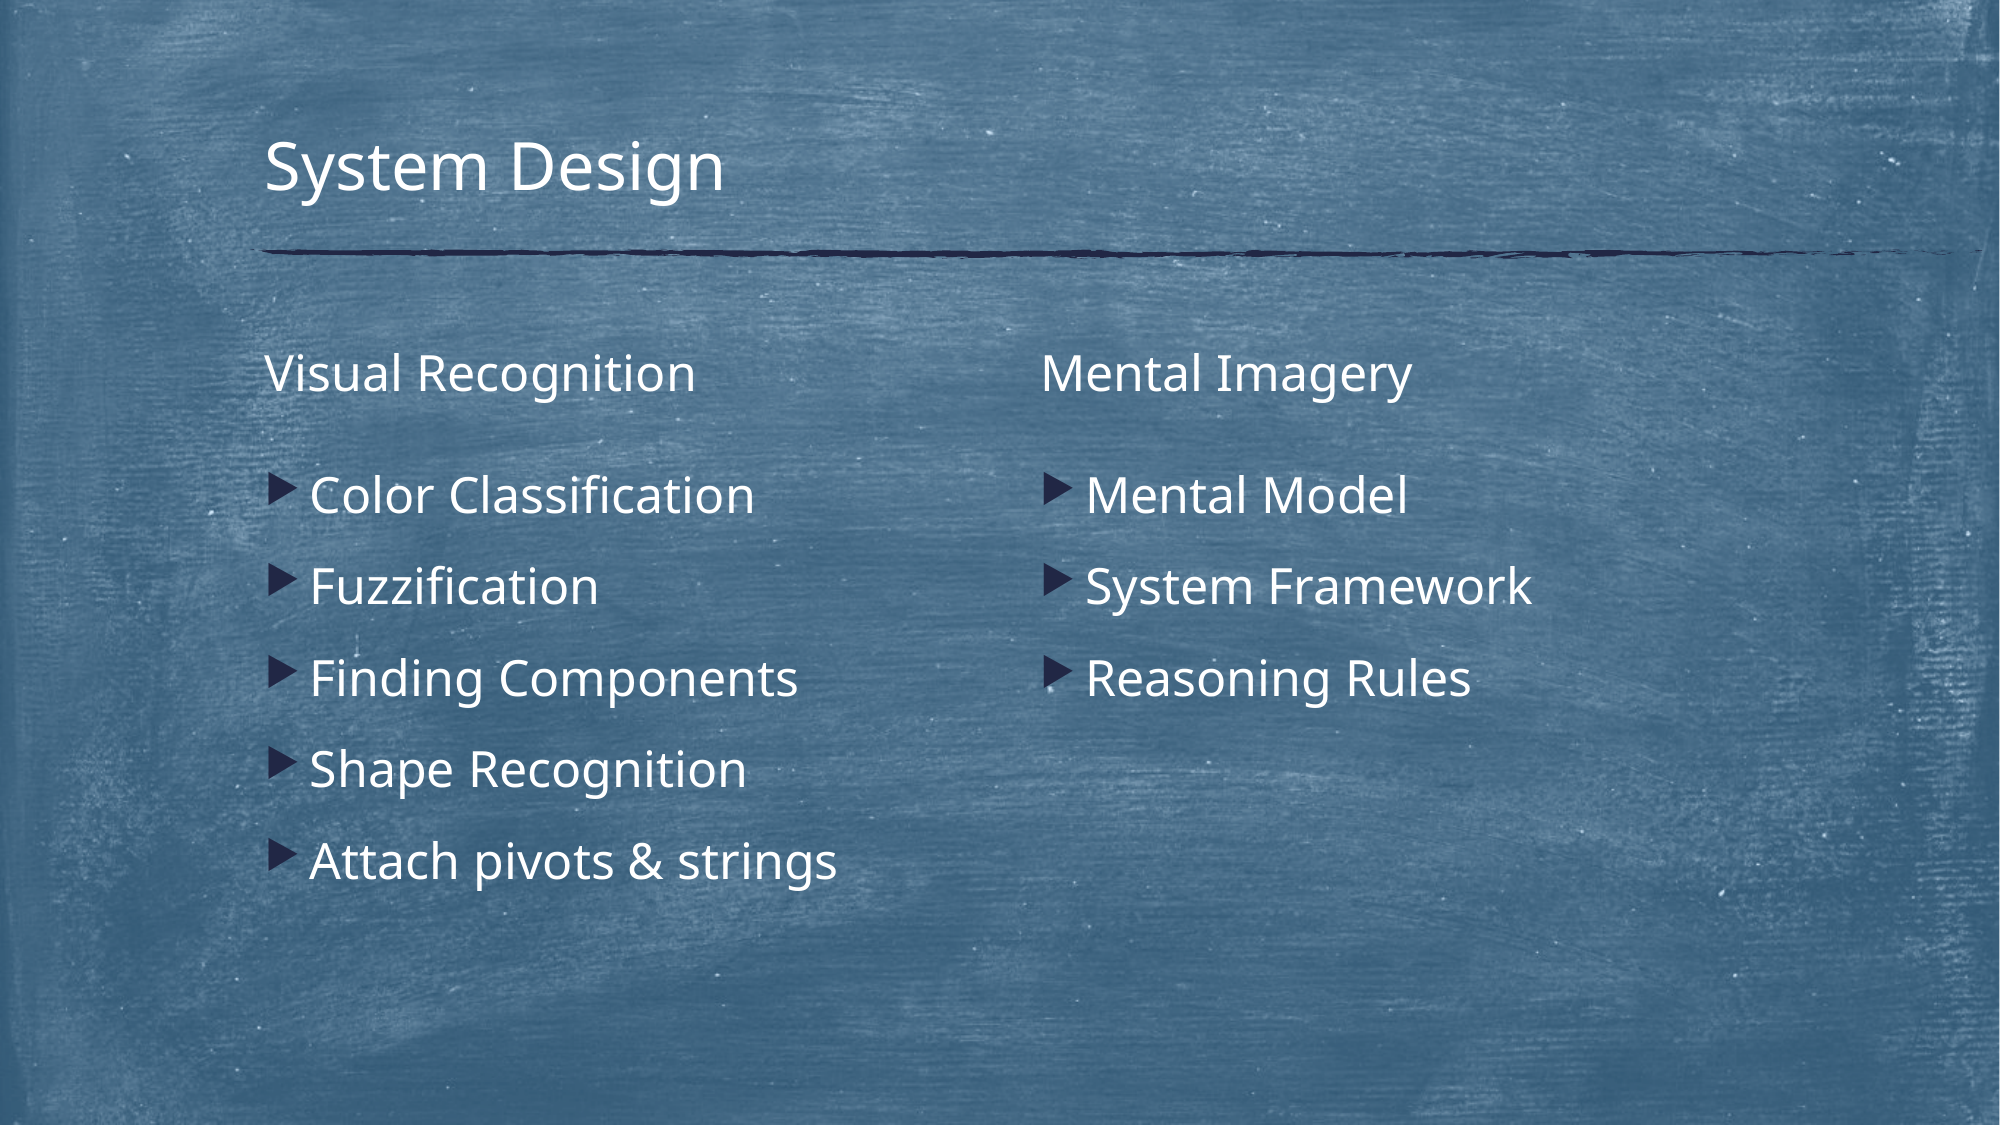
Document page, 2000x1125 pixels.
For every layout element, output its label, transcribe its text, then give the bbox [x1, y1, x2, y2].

list Visual Recognition [249, 312, 975, 438]
list Color Classification Fuzzification Finding Components Shape Recognition Attach pivots & strings [249, 462, 975, 1013]
title System Design [249, 45, 1750, 213]
list Mental Model System Framework Reasoning Rules [1025, 462, 1750, 1013]
list Mental Imagery [1025, 312, 1750, 438]
